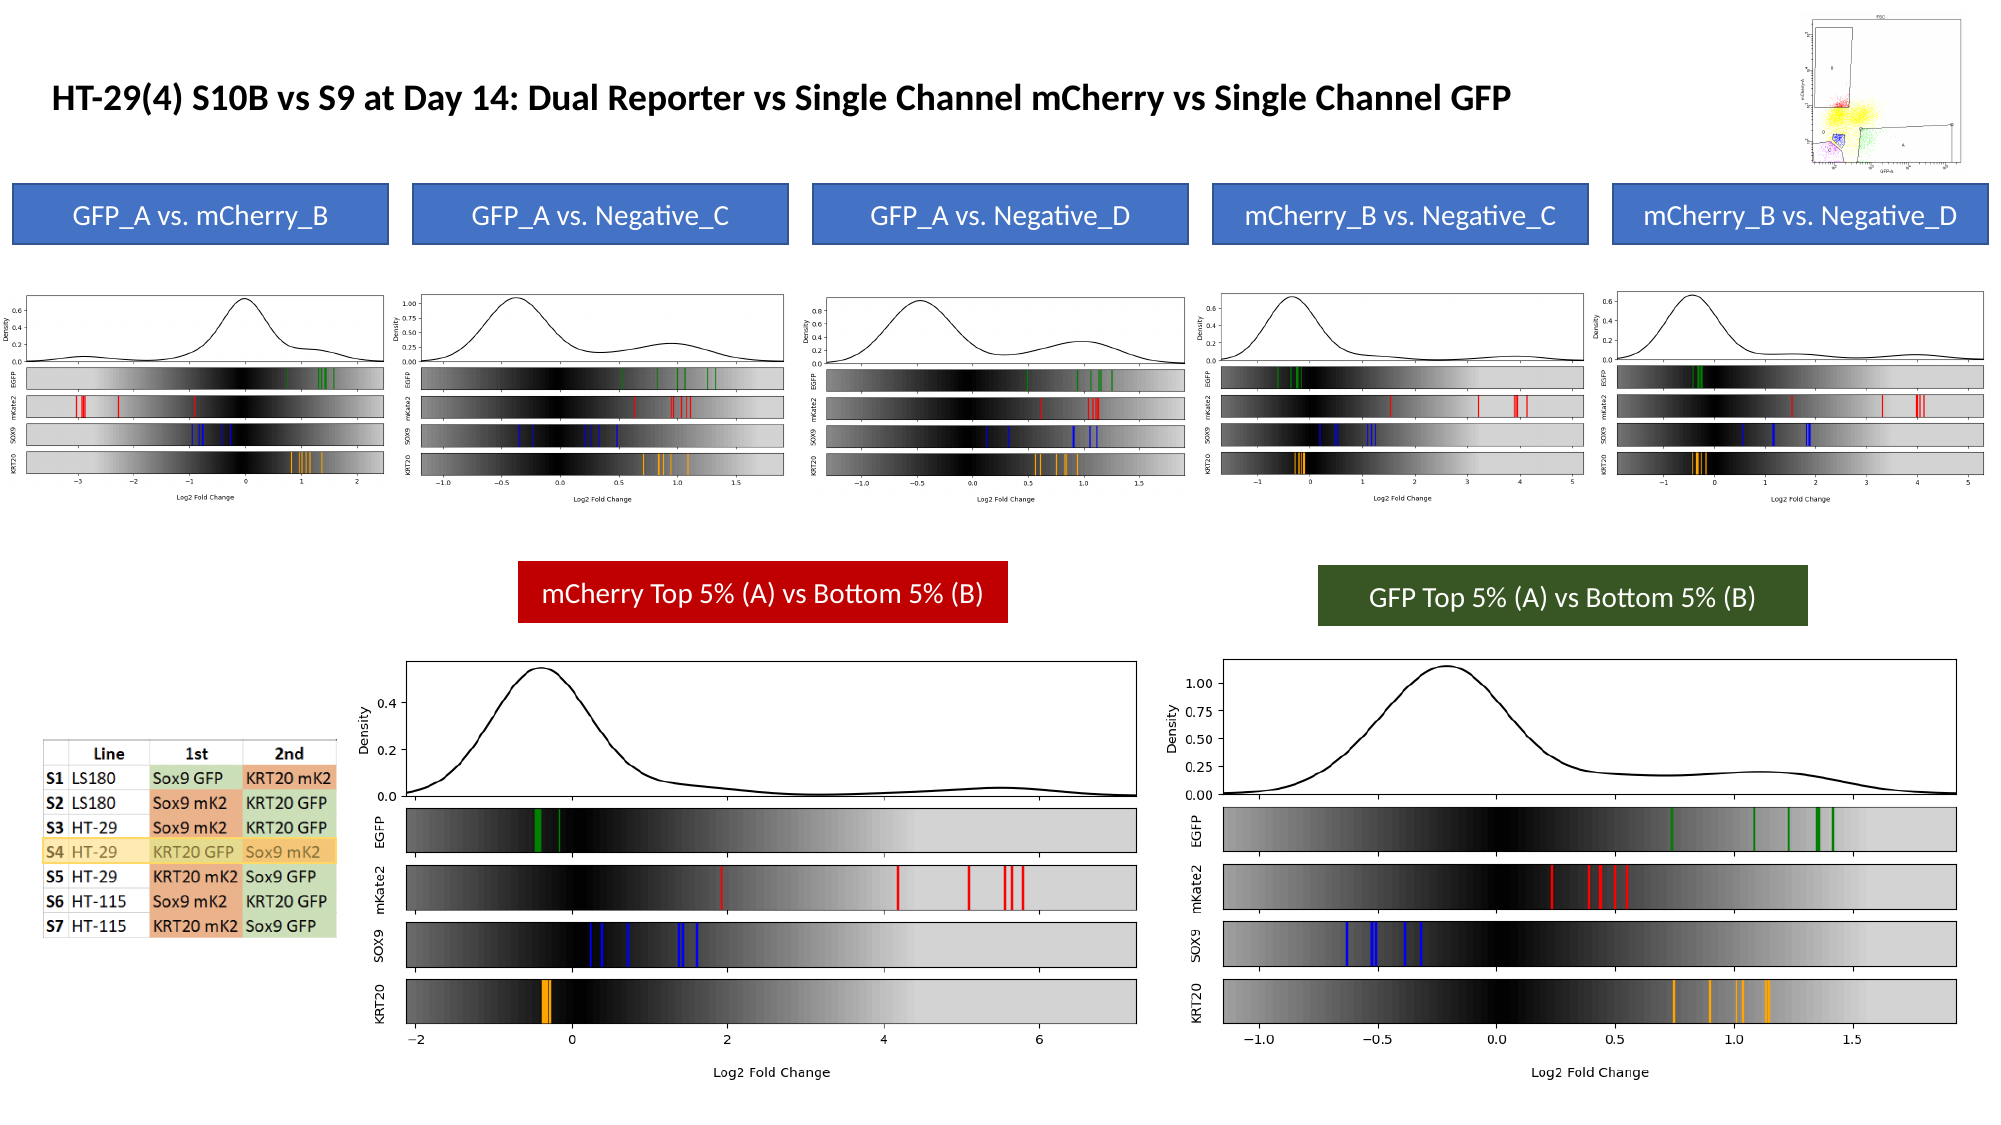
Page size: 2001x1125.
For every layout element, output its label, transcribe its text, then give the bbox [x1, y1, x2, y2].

text_box mCherry_B vs. Negative_D [1612, 183, 1989, 245]
picture [0, 290, 789, 507]
picture [1192, 287, 1989, 507]
text_box mCherry Top 5% (A) vs Bottom 5% (B) [518, 561, 1008, 623]
picture [1156, 650, 1965, 1088]
text_box GFP_A vs. mCherry_B [12, 183, 389, 245]
picture [43, 739, 337, 938]
text_box mCherry_B vs. Negative_C [1212, 183, 1589, 245]
picture [1800, 11, 1966, 175]
text_box GFP_A vs. Negative_C [412, 183, 789, 245]
text_box HT-29(4) S10B vs S9 at Day 14: Dual Reporter vs Single Channel mCherry vs Single Channel GFP [37, 65, 1537, 125]
text_box GFP Top 5% (A) vs Bottom 5% (B) [1318, 565, 1808, 626]
picture [348, 652, 1145, 1088]
text_box GFP_A vs. Negative_D [812, 183, 1189, 245]
picture [798, 293, 1189, 507]
